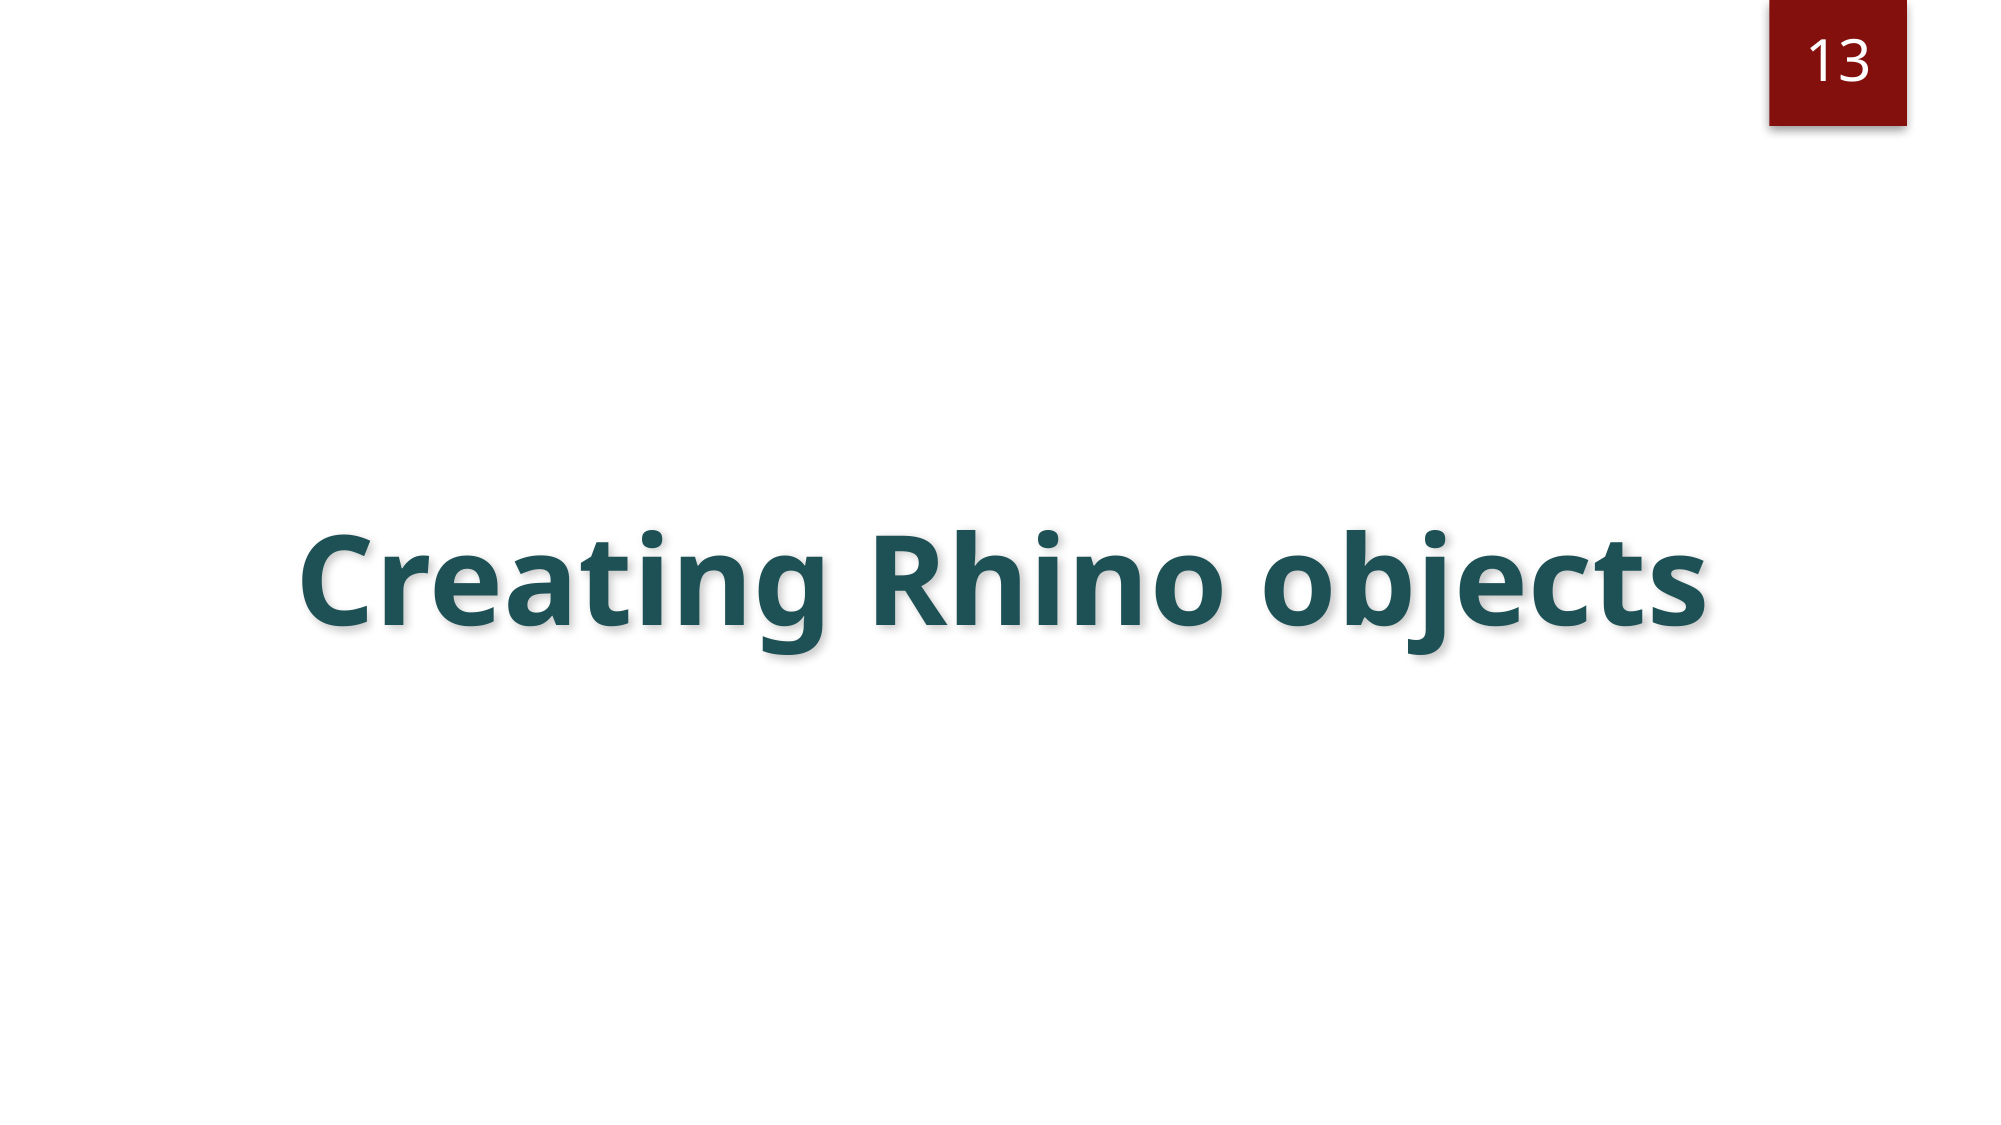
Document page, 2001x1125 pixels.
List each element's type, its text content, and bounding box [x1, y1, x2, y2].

slide_number 13 [1769, 0, 1907, 126]
title Creating Rhino objects [200, 492, 1839, 715]
